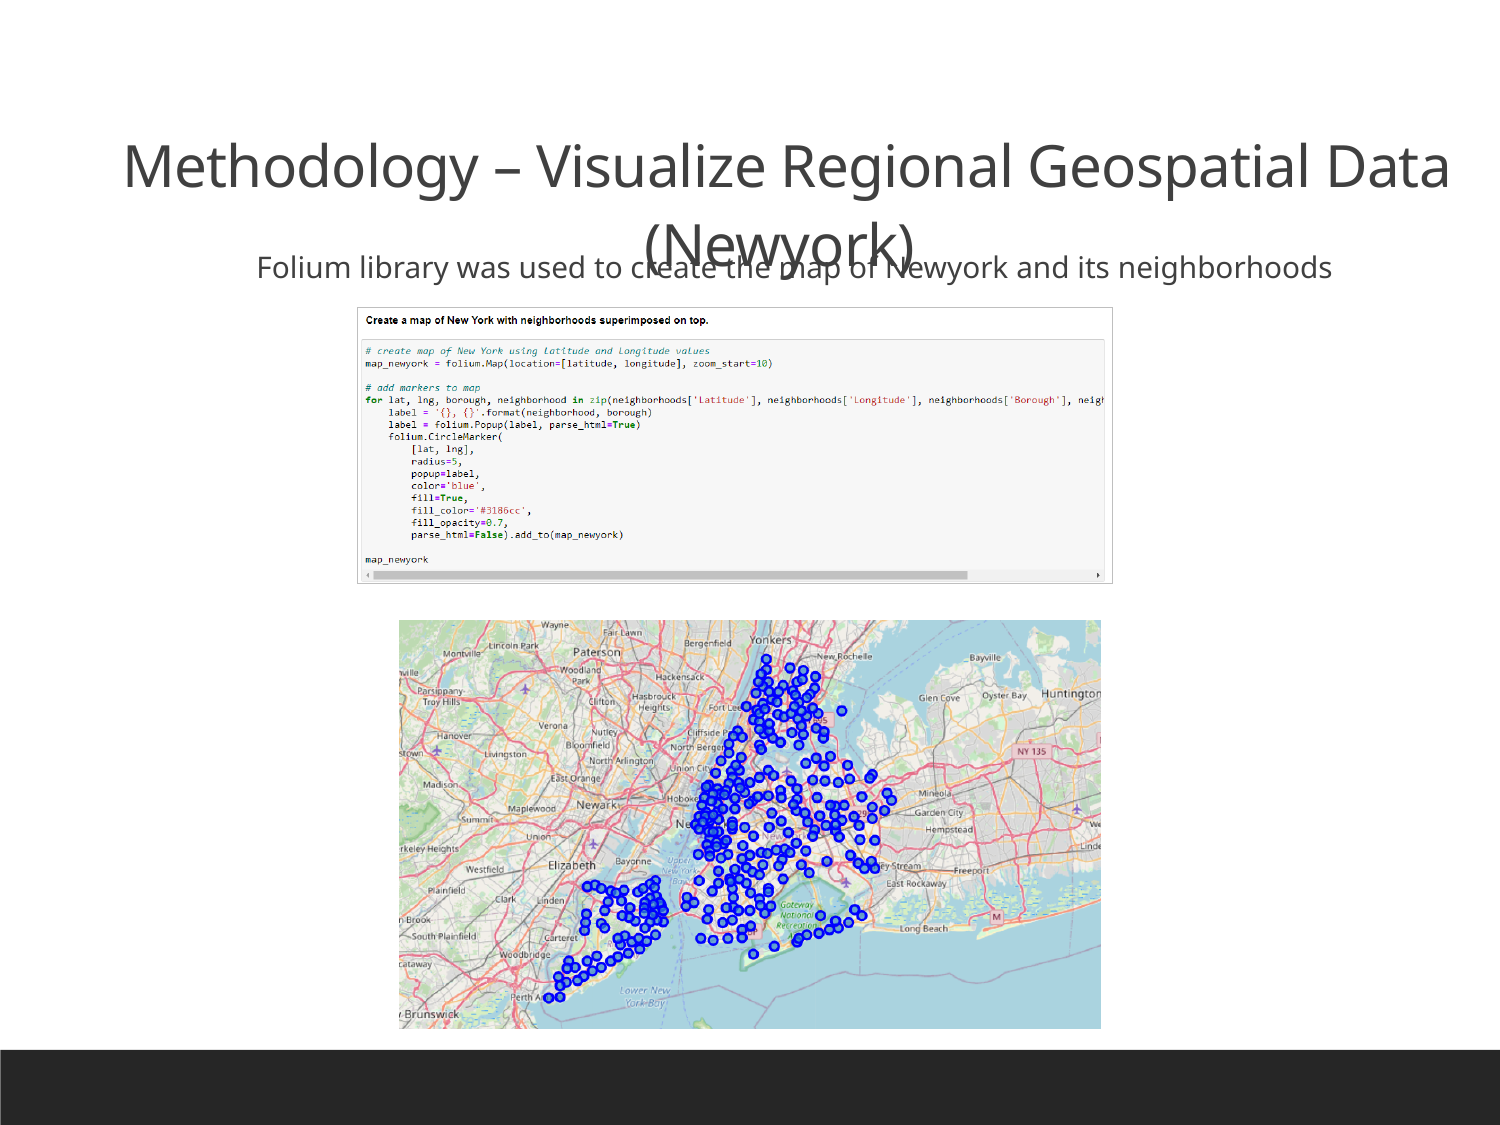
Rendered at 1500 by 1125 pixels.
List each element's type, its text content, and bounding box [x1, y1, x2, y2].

picture [398, 619, 1102, 1030]
picture [356, 307, 1113, 584]
text_box Methodology – Visualize Regional Geospatial Data (Newyork) [4, 129, 1496, 309]
text_box Folium library was used to create the map of Newyork and its neighborhoods [181, 241, 1431, 343]
